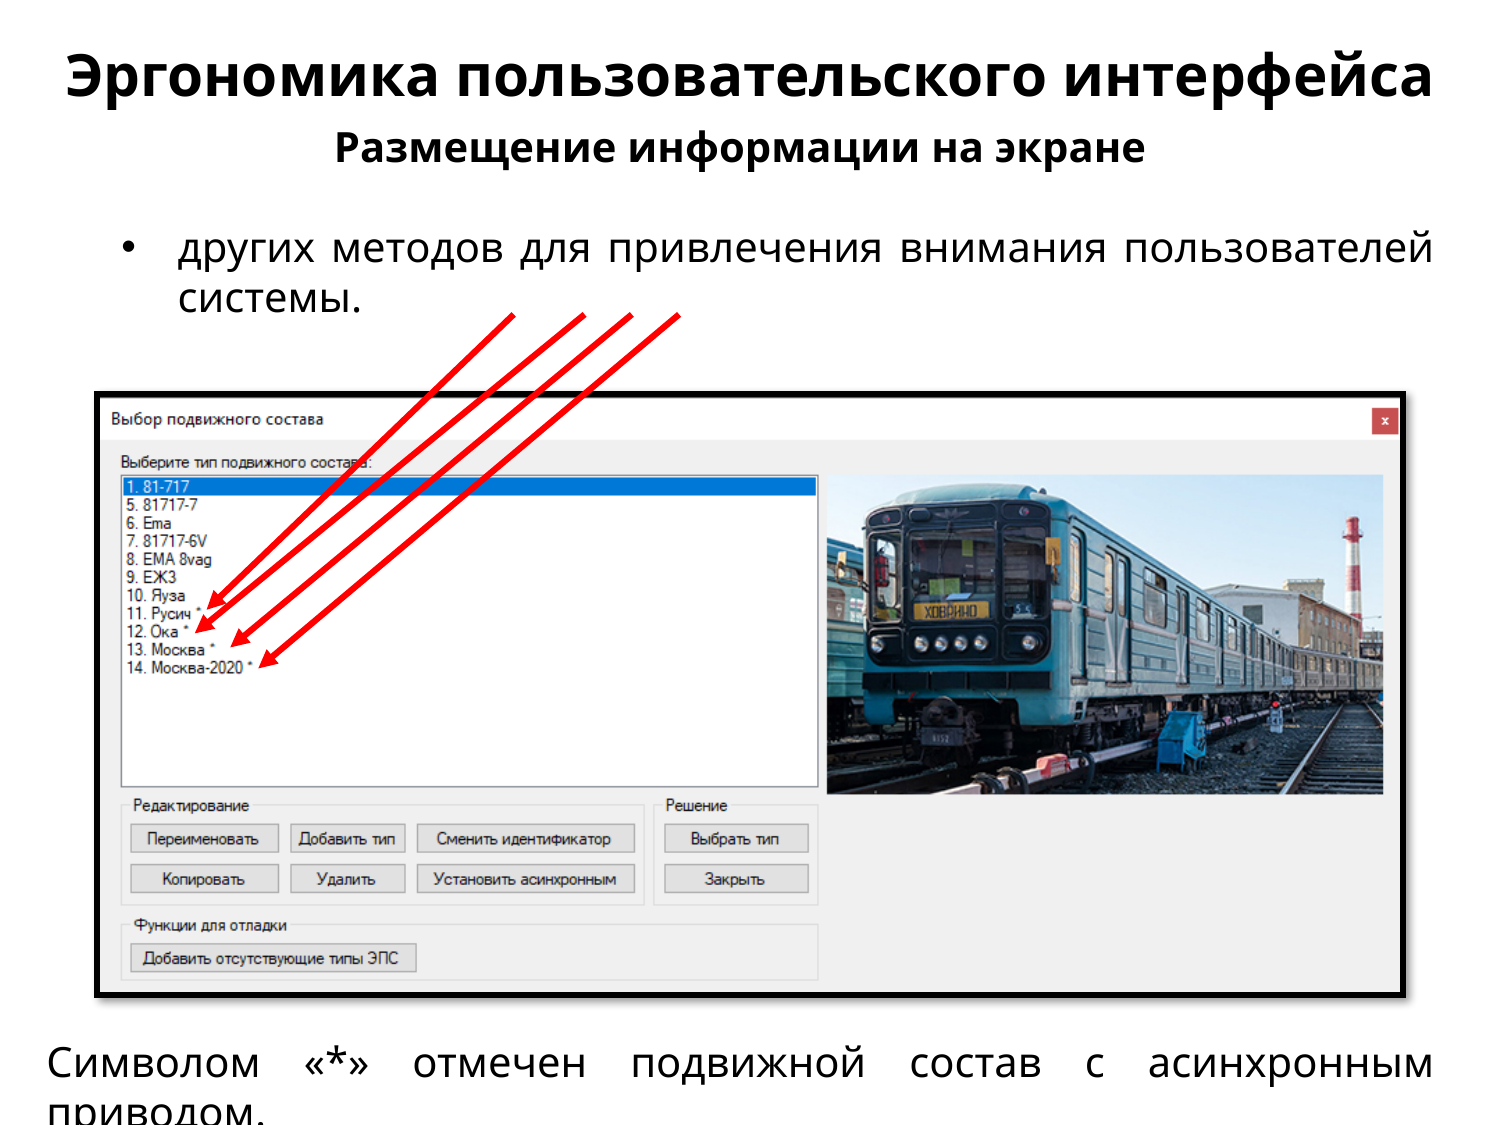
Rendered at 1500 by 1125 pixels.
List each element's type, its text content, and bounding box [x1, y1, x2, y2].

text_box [194, 314, 227, 634]
text_box Размещение информации на экране других методов для при­влечения внимания пользователей системы. [31, 113, 1450, 329]
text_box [258, 314, 680, 669]
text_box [229, 314, 256, 648]
text_box Эргономика пользовательского интерфейса [17, 30, 1483, 116]
text_box Символом «*» отмечен подвижной состав с асинхронным приводом. [31, 1028, 1450, 1125]
picture [100, 396, 1400, 993]
